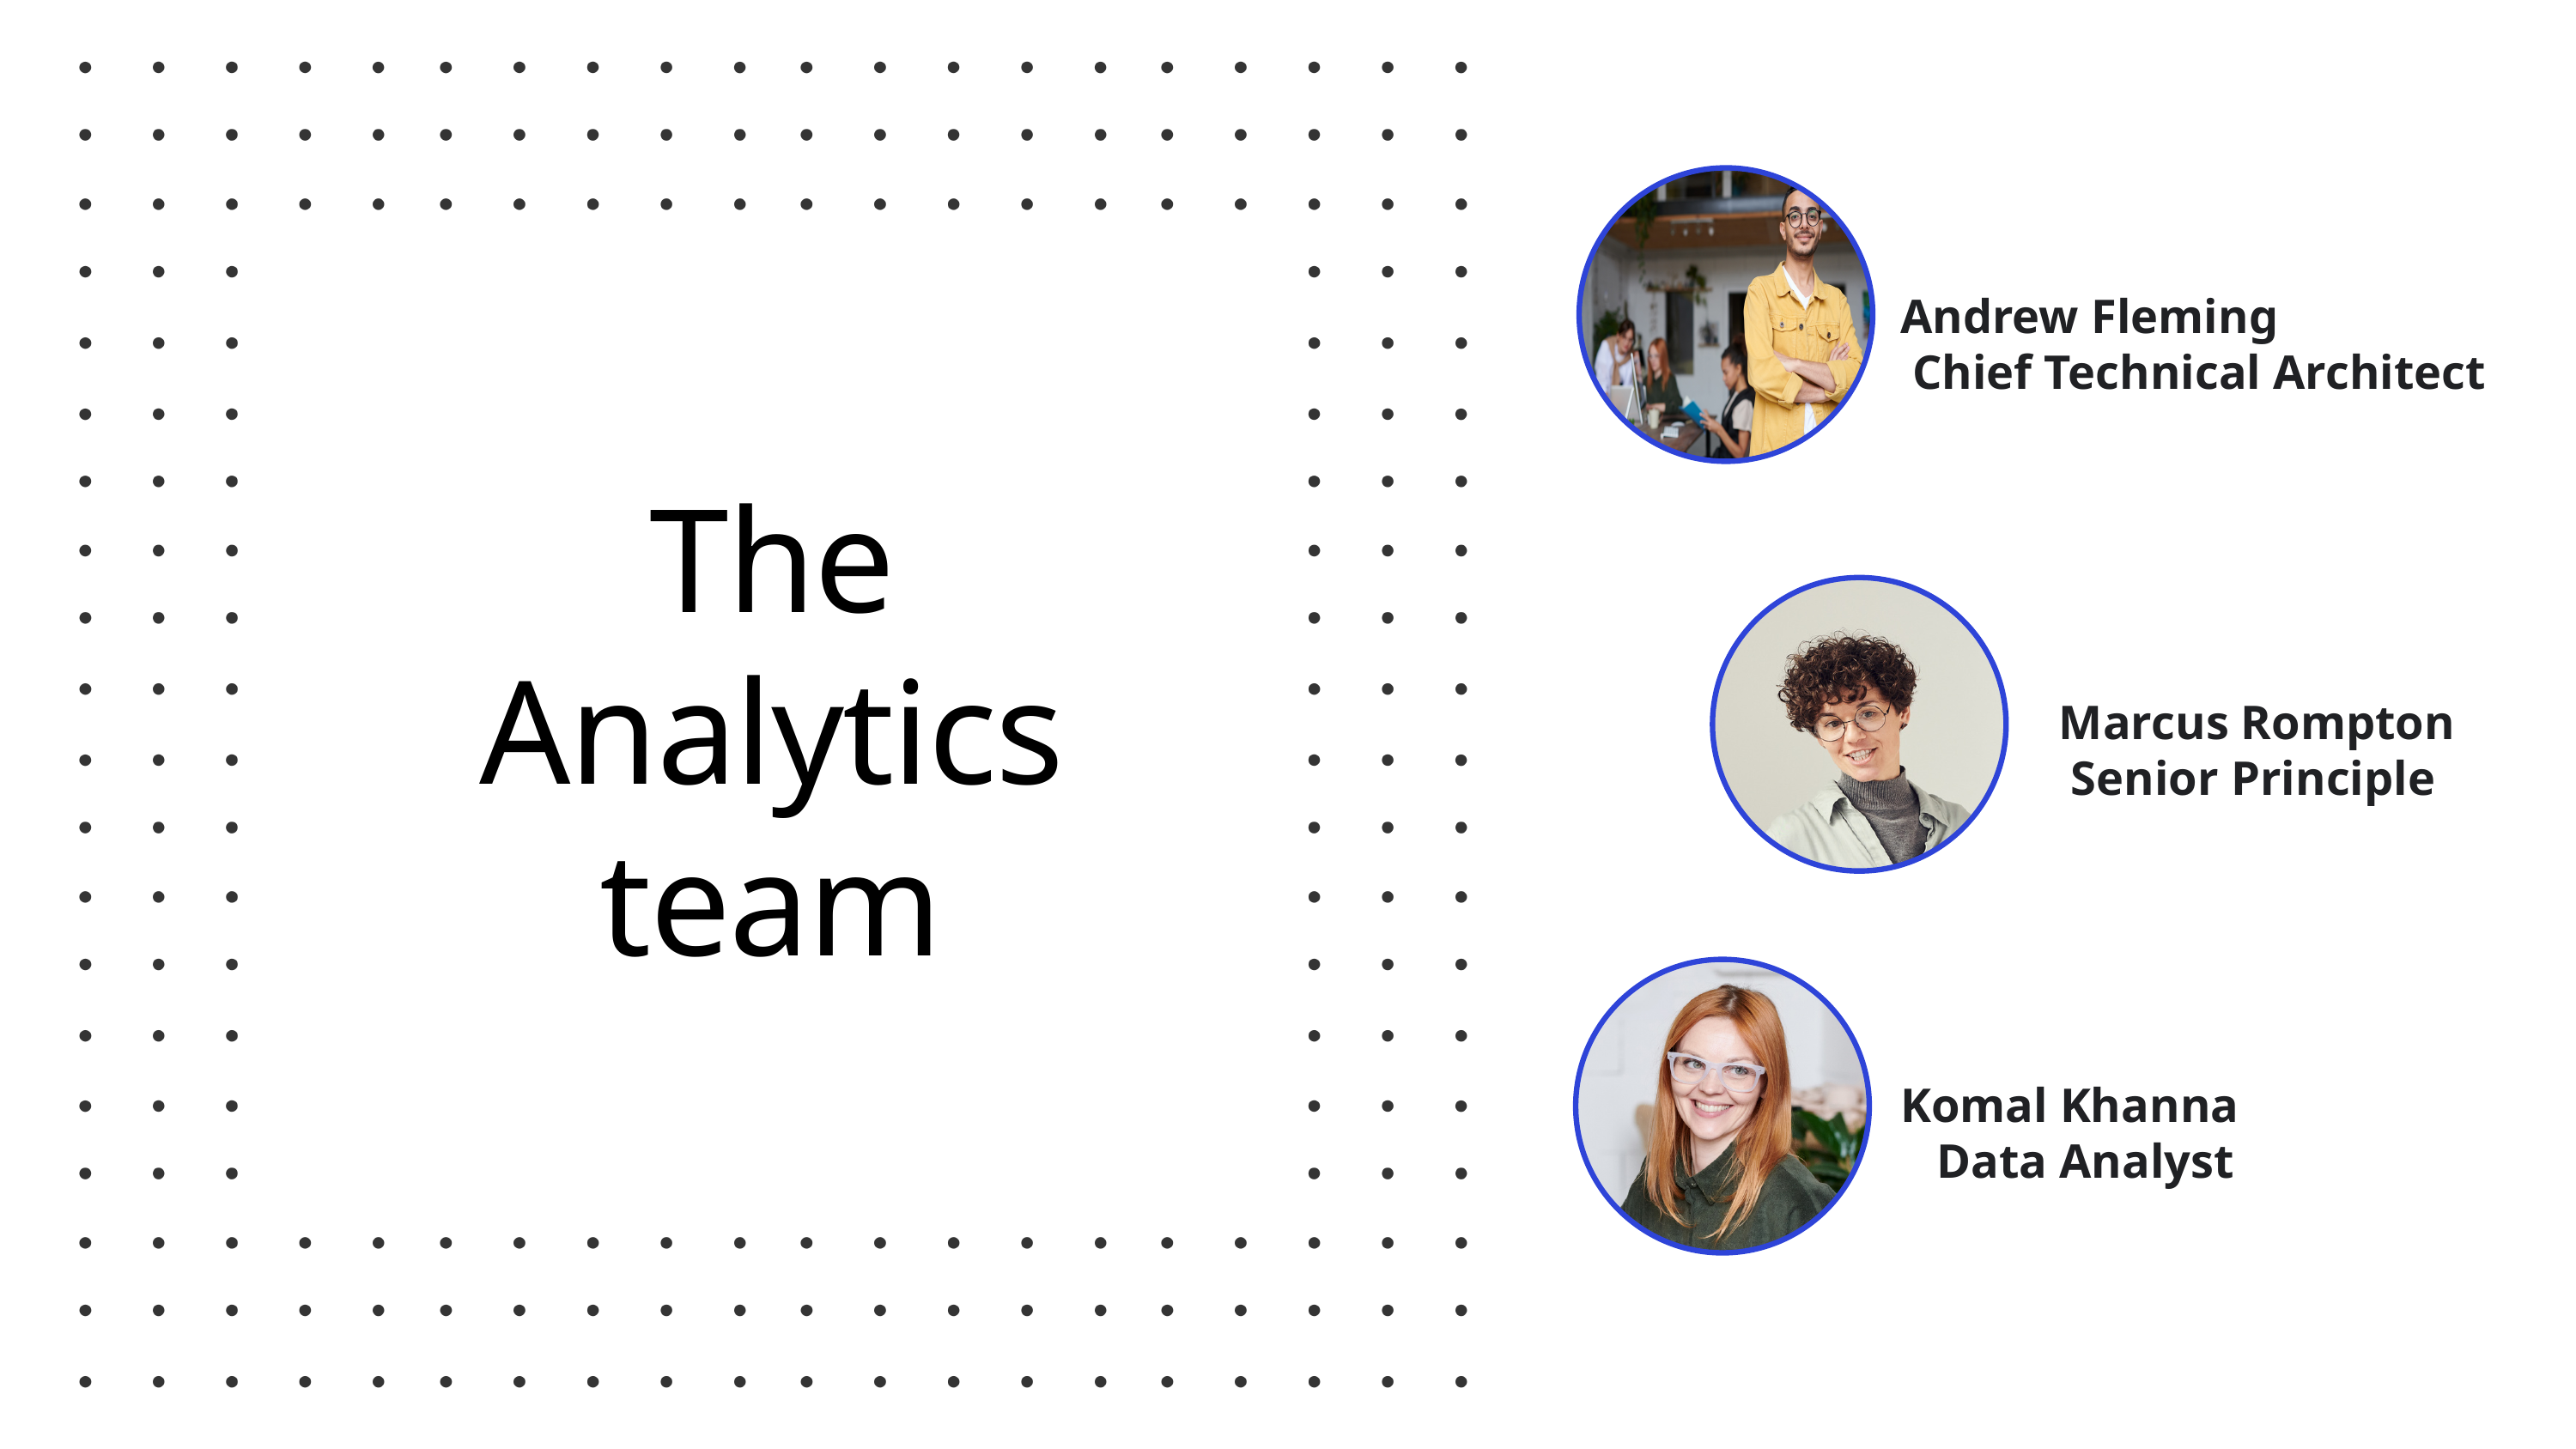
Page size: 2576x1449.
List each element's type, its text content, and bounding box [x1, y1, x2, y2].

text_box Marcus Rompton Senior Principle [2046, 686, 2576, 811]
text_box Andrew Fleming Chief Technical Architect [1887, 281, 2576, 405]
text_box Komal Khanna Data Analyst [1887, 1070, 2576, 1194]
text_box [1572, 161, 1880, 468]
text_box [1569, 953, 1876, 1259]
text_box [1704, 574, 2014, 875]
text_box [70, 57, 1472, 1392]
